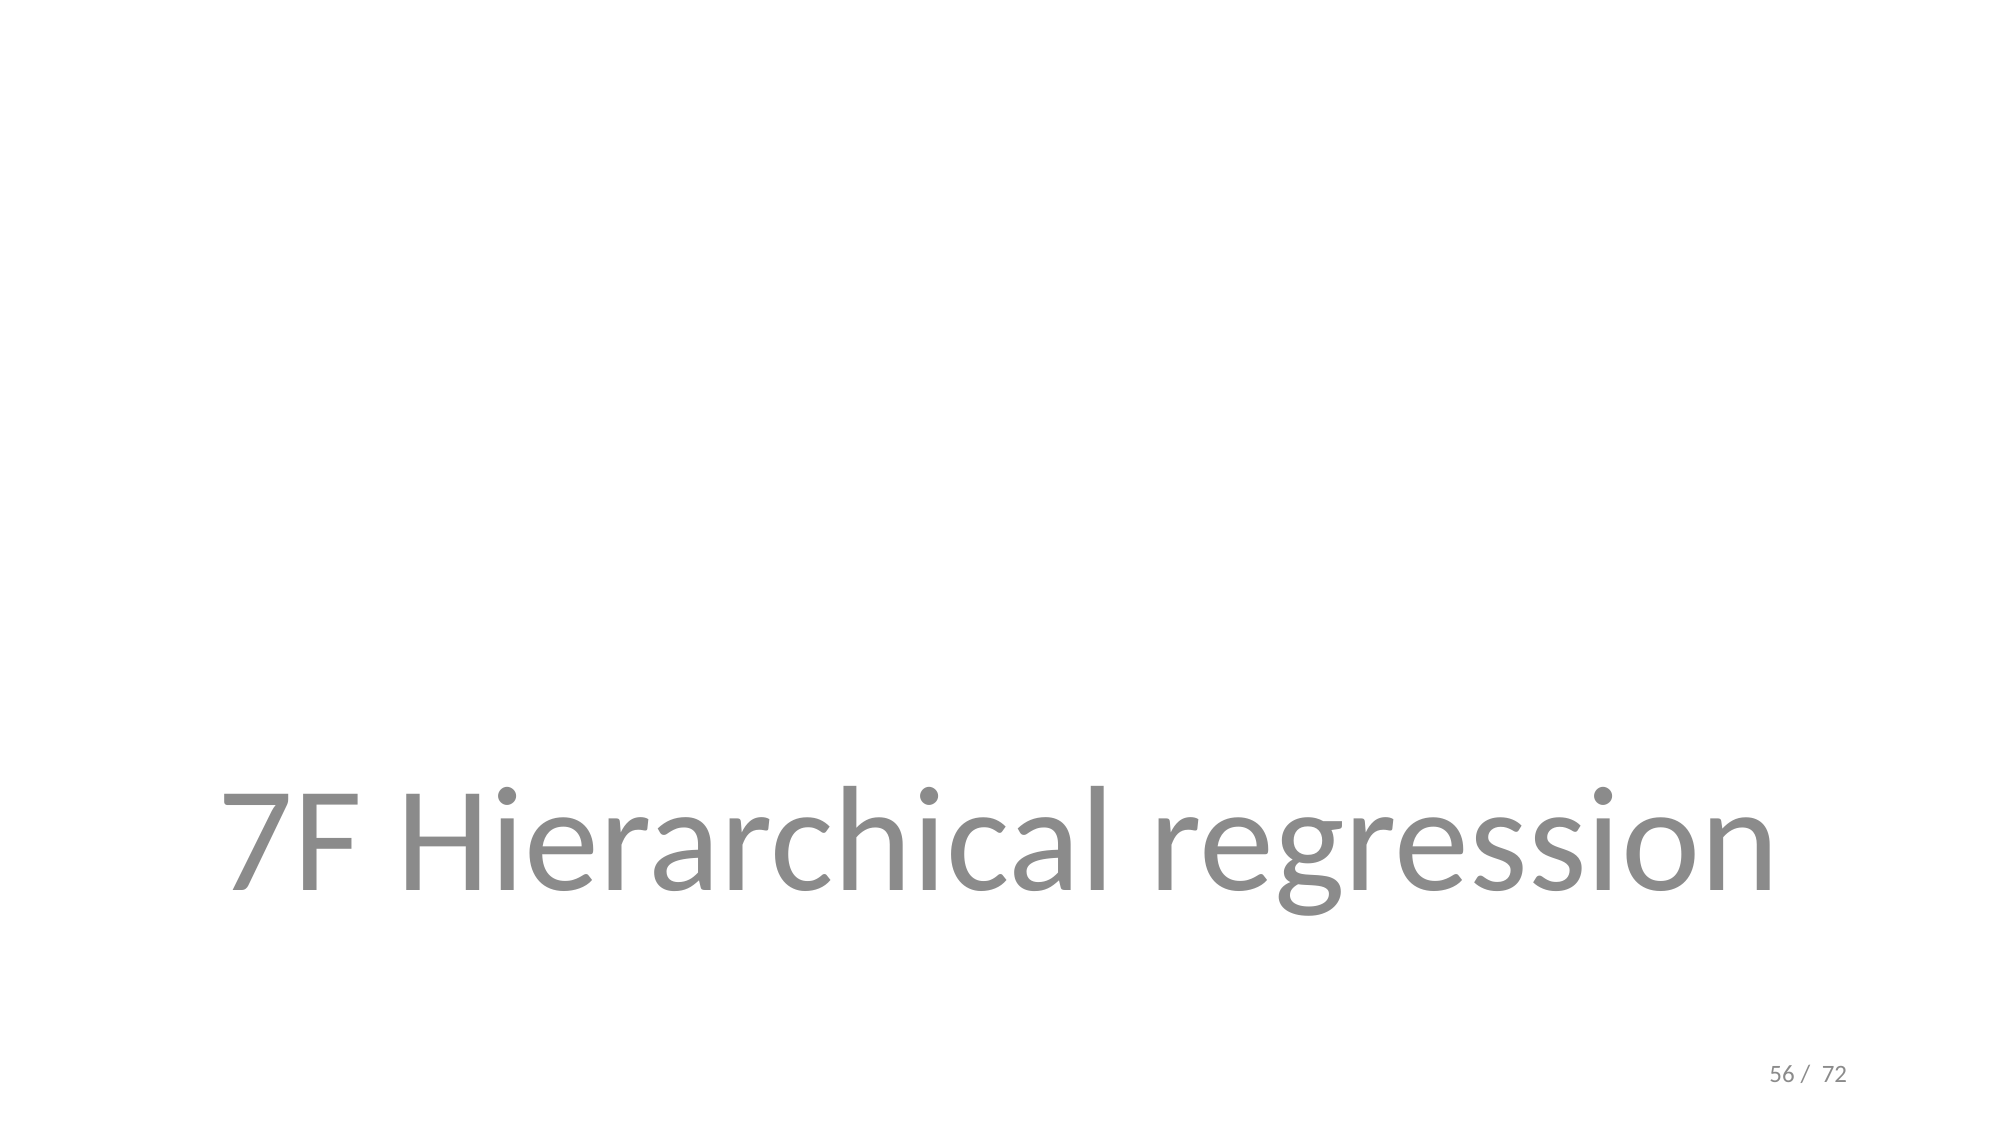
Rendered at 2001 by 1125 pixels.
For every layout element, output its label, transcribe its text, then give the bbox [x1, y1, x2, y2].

list 7F Hierarchical regression [136, 752, 1862, 999]
slide_number 56 / 72 [1412, 1042, 1863, 1103]
